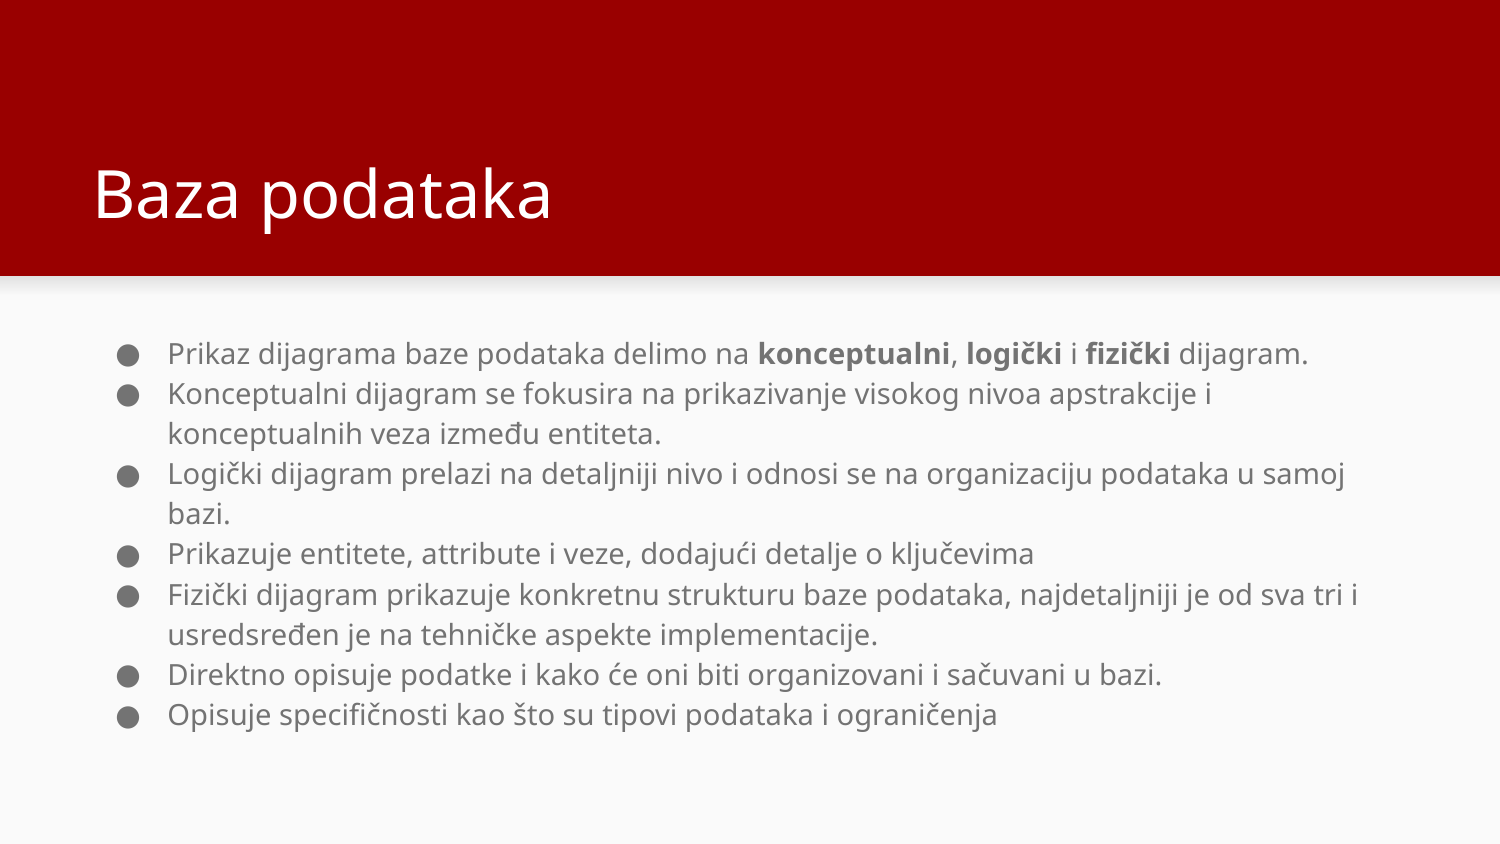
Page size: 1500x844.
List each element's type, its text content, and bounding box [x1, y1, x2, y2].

list Prikaz dijagrama baze podataka delimo na konceptualni, logički i fizički dijagram. Konceptualni dijagram se fokusira na prikazivanje visokog nivoa apstrakcije i konceptualnih veza između entiteta. Logički dijagram prelazi na detaljniji nivo i odnosi se na organizaciju podataka u samoj bazi. Prikazuje entitete, attribute i veze, dodajući detalje o ključevima Fizički dijagram prikazuje konkretnu strukturu baze podataka, najdetaljniji je od sva tri i usredsređen je na tehničke aspekte implementacije. Direktno opisuje podatke i kako će oni biti organizovani i sačuvani u bazi. Opisuje specifičnosti kao što su tipovi podataka i ograničenja [77, 314, 1427, 760]
title Baza podataka [77, 121, 1427, 248]
